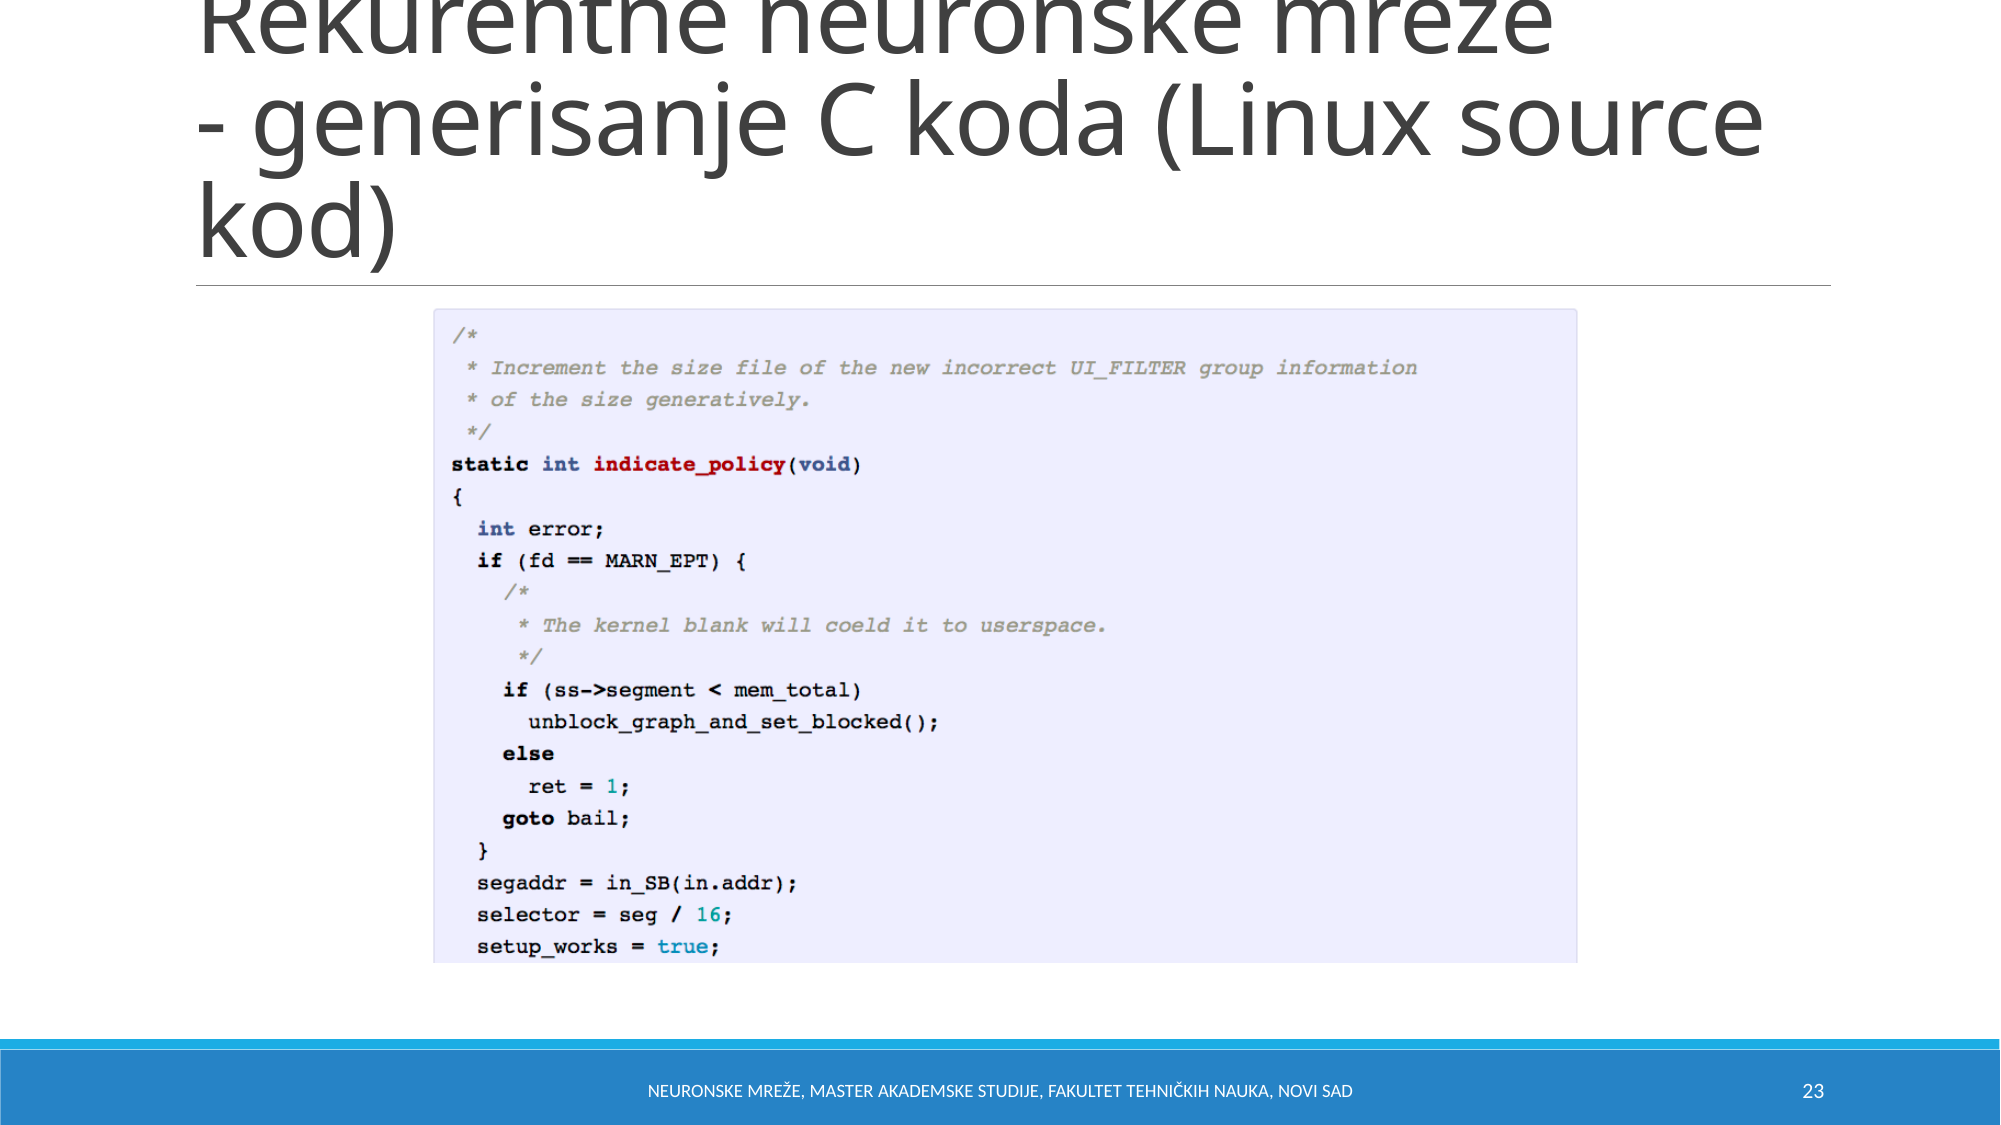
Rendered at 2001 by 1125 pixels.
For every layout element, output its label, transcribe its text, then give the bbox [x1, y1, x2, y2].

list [427, 302, 1582, 964]
slide_number 23 [1624, 1059, 1840, 1120]
title Rekurentne neuronske mreže - generisanje C koda (Linux source kod) [180, 47, 1830, 285]
footer Neuronske mreže, Master akademske studije, Fakultet tehničkih nauka, Novi Sad [604, 1059, 1396, 1120]
